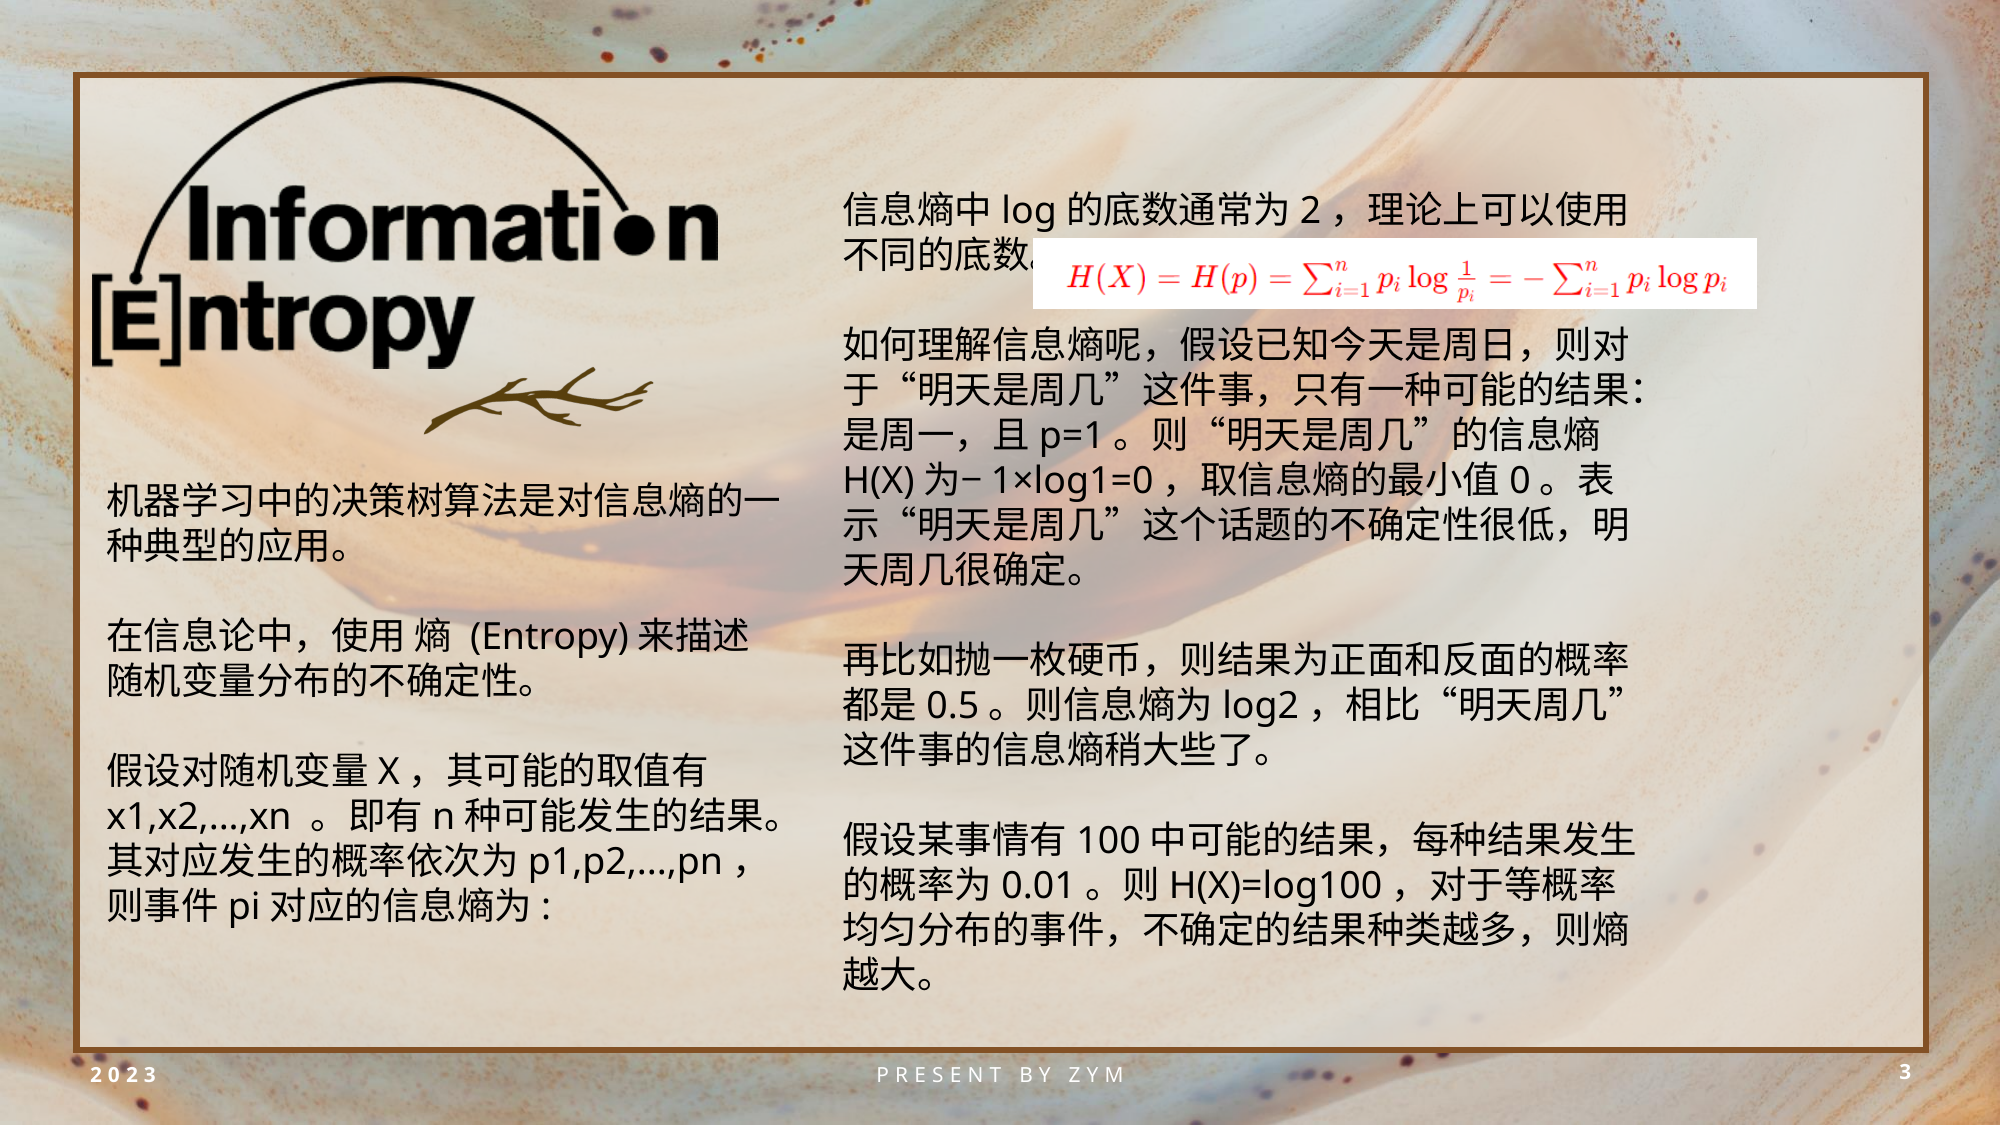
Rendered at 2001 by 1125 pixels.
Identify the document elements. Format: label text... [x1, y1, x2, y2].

slide_number 2023 [75, 1064, 525, 1095]
slide_number 3 [1476, 1064, 1926, 1095]
picture [0, 0, 2000, 1125]
footer PRESENT BY ZYM [662, 1064, 1338, 1095]
text_box 信息熵中log的底数通常为2，理论上可以使用不同的底数。 如何理解信息熵呢，假设已知今天是周日，则对于“明天是周几”这件事，只有一种可能的结果：是周一，且p=1。则“明天是周几”的信息熵H(X)为−1×log1=0，取信息熵的最小值0。表示“明天是周几”这个话题的不确定性很低，明天周几很确定。 再比如抛一枚硬币，则结果为正面和反面的概率都是0.5。则信息熵为log2，相比“明天周几”这件事的信息熵稍大些了。 假设某事情有100中可能的结果，每种结果发生的概率为0.01。则H(X)=log100，对于等概率均匀分布的事件，不确定的结果种类越多，则熵越大。 [827, 89, 1666, 1004]
text_box 机器学习中的决策树算法是对信息熵的一种典型的应用。 在信息论中，使用 熵 (Entropy)来描述随机变量分布的不确定性。 假设对随机变量X，其可能的取值有x1,x2,...,xn 。即有n种可能发生的结果。其对应发生的概率依次为p1,p2,...,pn，则事件pi对应的信息熵为: [91, 469, 798, 980]
